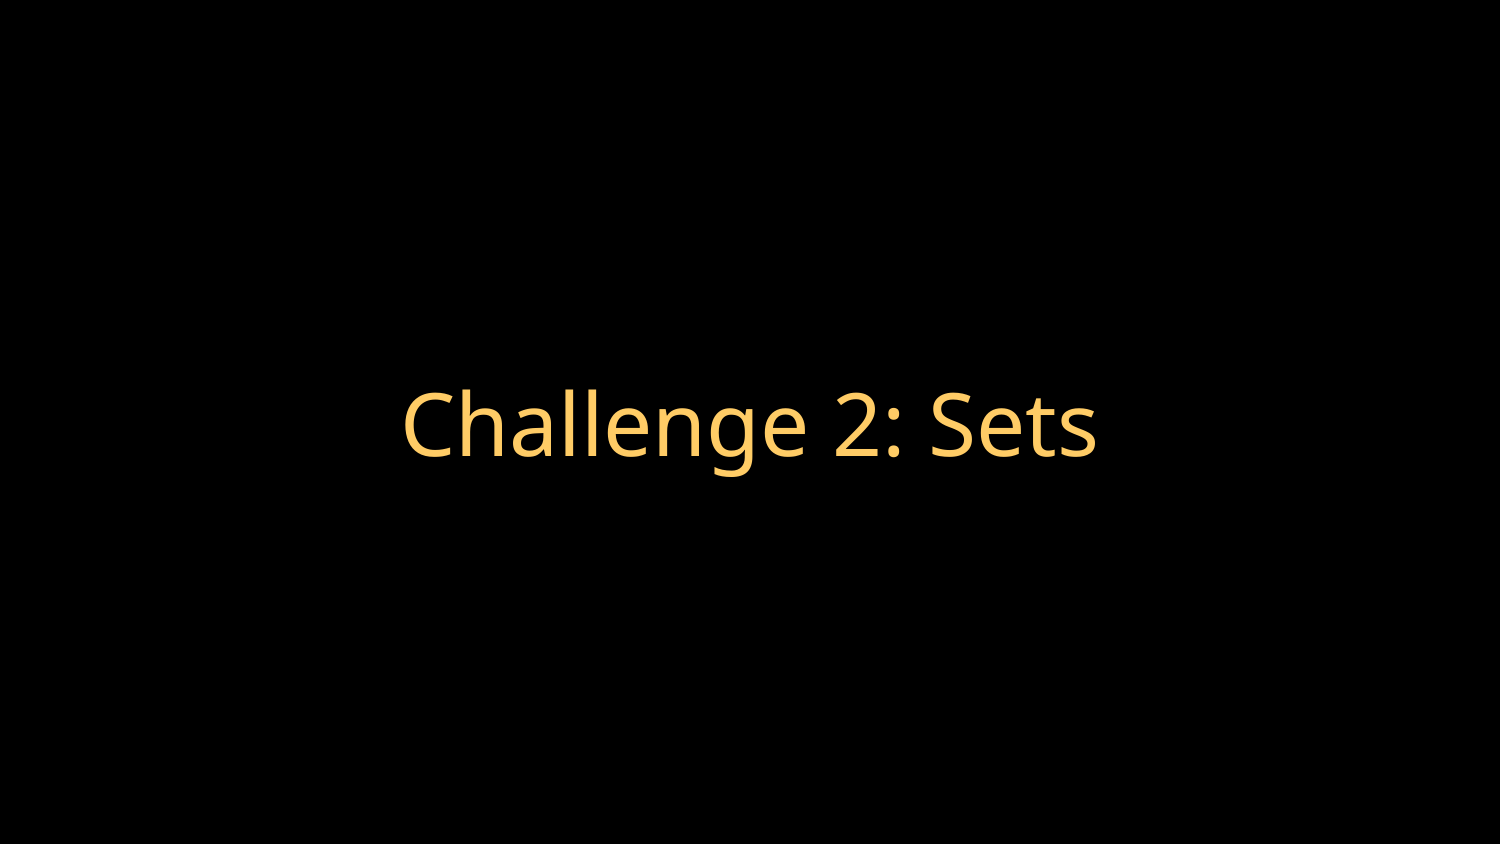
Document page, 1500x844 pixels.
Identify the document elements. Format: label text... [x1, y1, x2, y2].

title Challenge 2: Sets [139, 334, 1361, 510]
